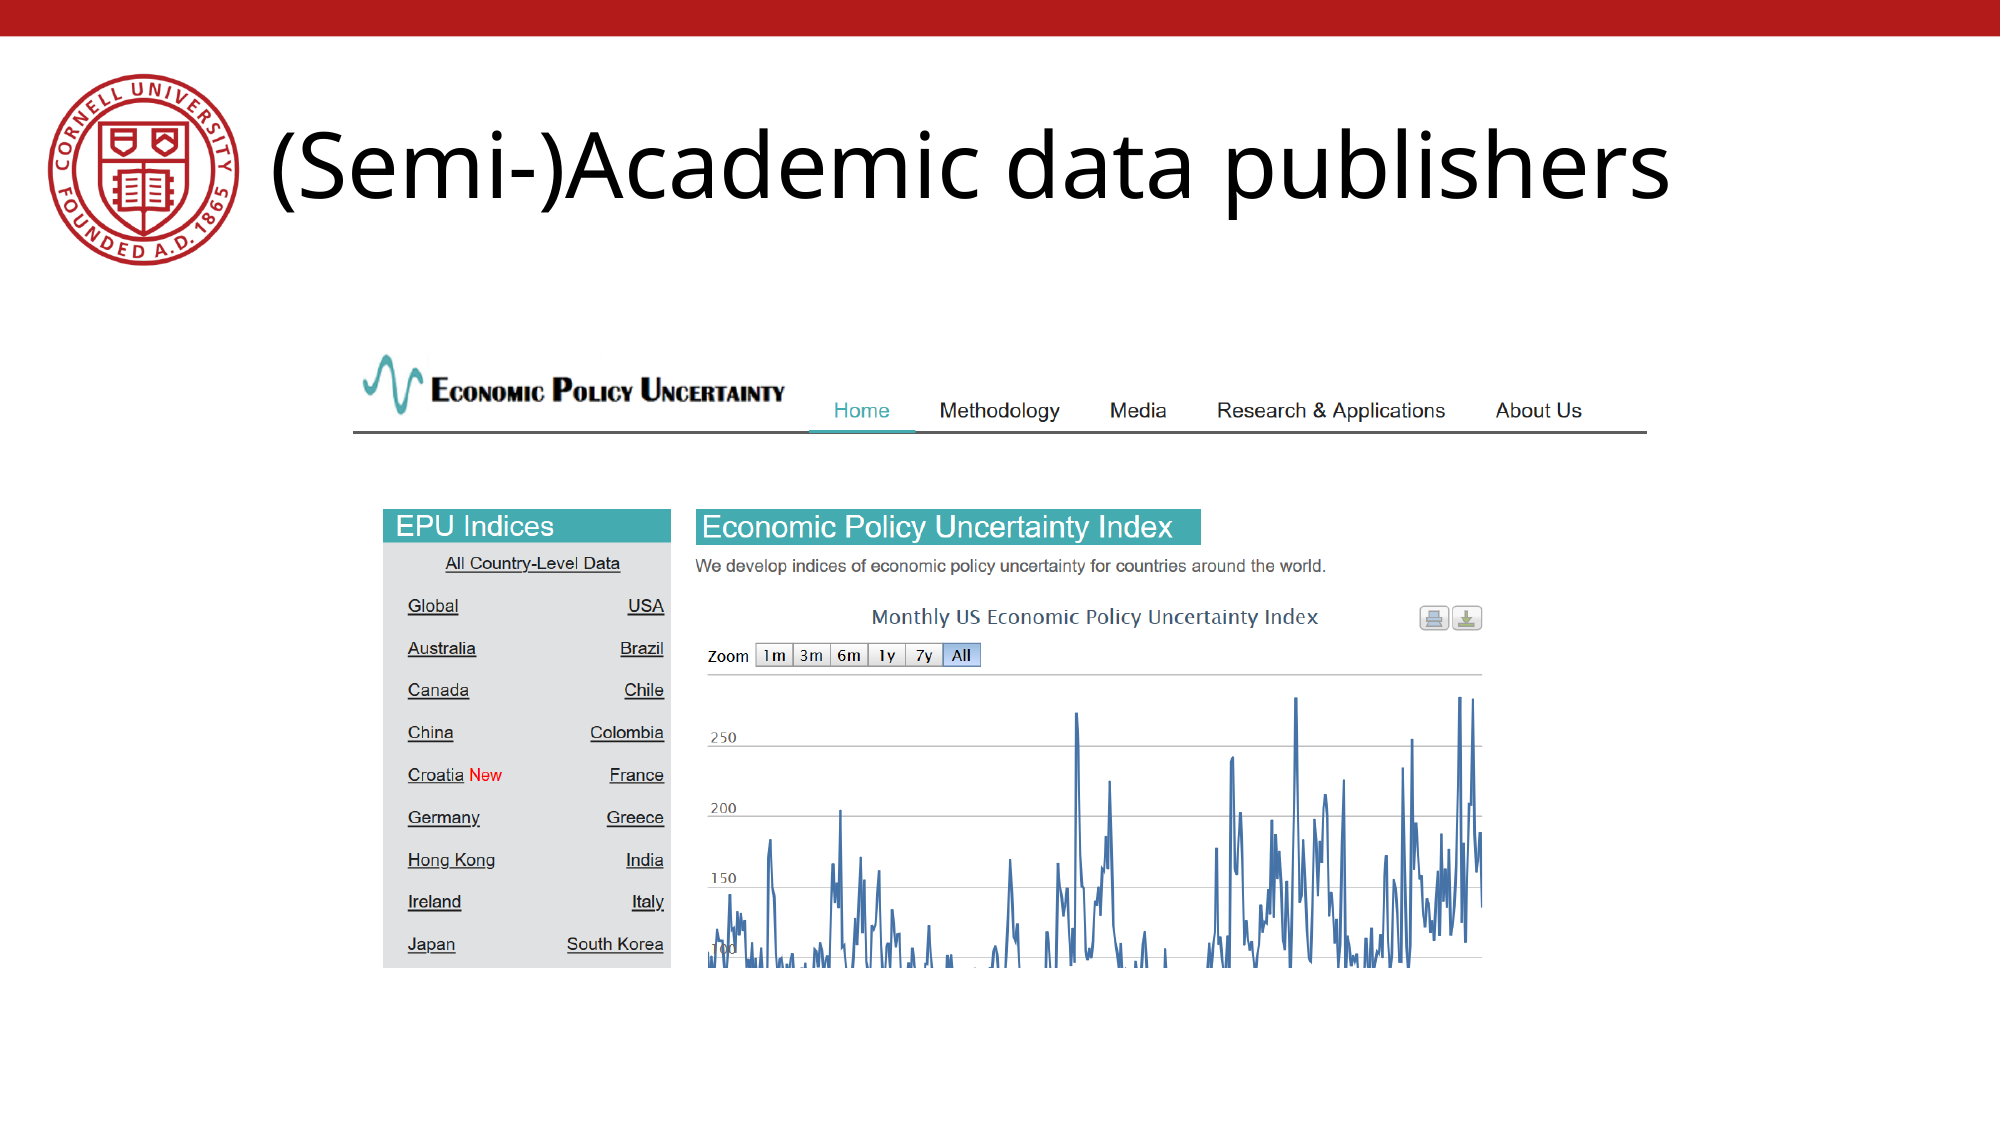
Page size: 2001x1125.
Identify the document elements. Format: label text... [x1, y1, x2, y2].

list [353, 352, 1647, 968]
title (Semi-)Academic data publishers [255, 59, 1860, 278]
picture [39, 65, 255, 274]
